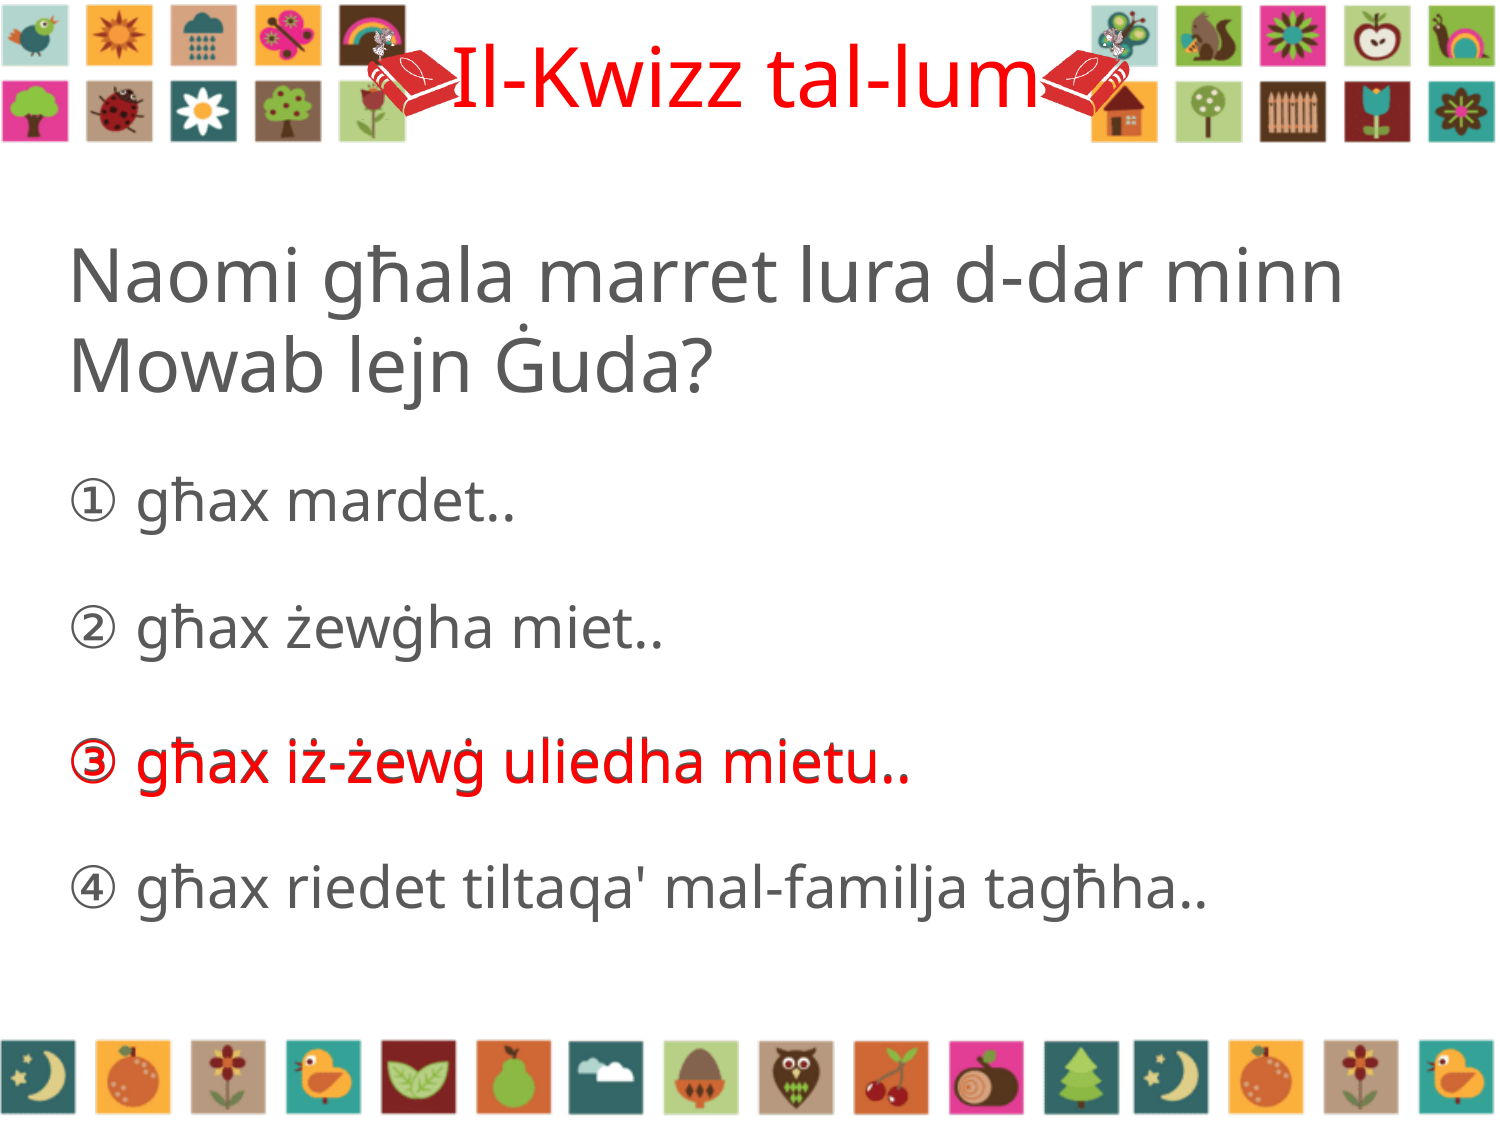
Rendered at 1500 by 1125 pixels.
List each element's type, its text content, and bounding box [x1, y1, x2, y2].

picture [0, 3, 492, 150]
picture [1008, 3, 1500, 150]
text_box Il-Kwizz tal-lum [425, 16, 1078, 131]
text_box ③ għax iż-żewġ uliedha mietu.. [53, 718, 1483, 803]
text_box ① għax mardet.. [53, 456, 1436, 541]
text_box Naomi għala marret lura d-​dar minn Mowab lejn Ġuda? [53, 219, 1436, 415]
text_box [0, 1028, 1500, 1118]
text_box ② għax żewġha miet.. [53, 582, 1436, 668]
text_box ④ għax riedet tiltaqa' mal-familja tagħha.. [53, 842, 1483, 928]
